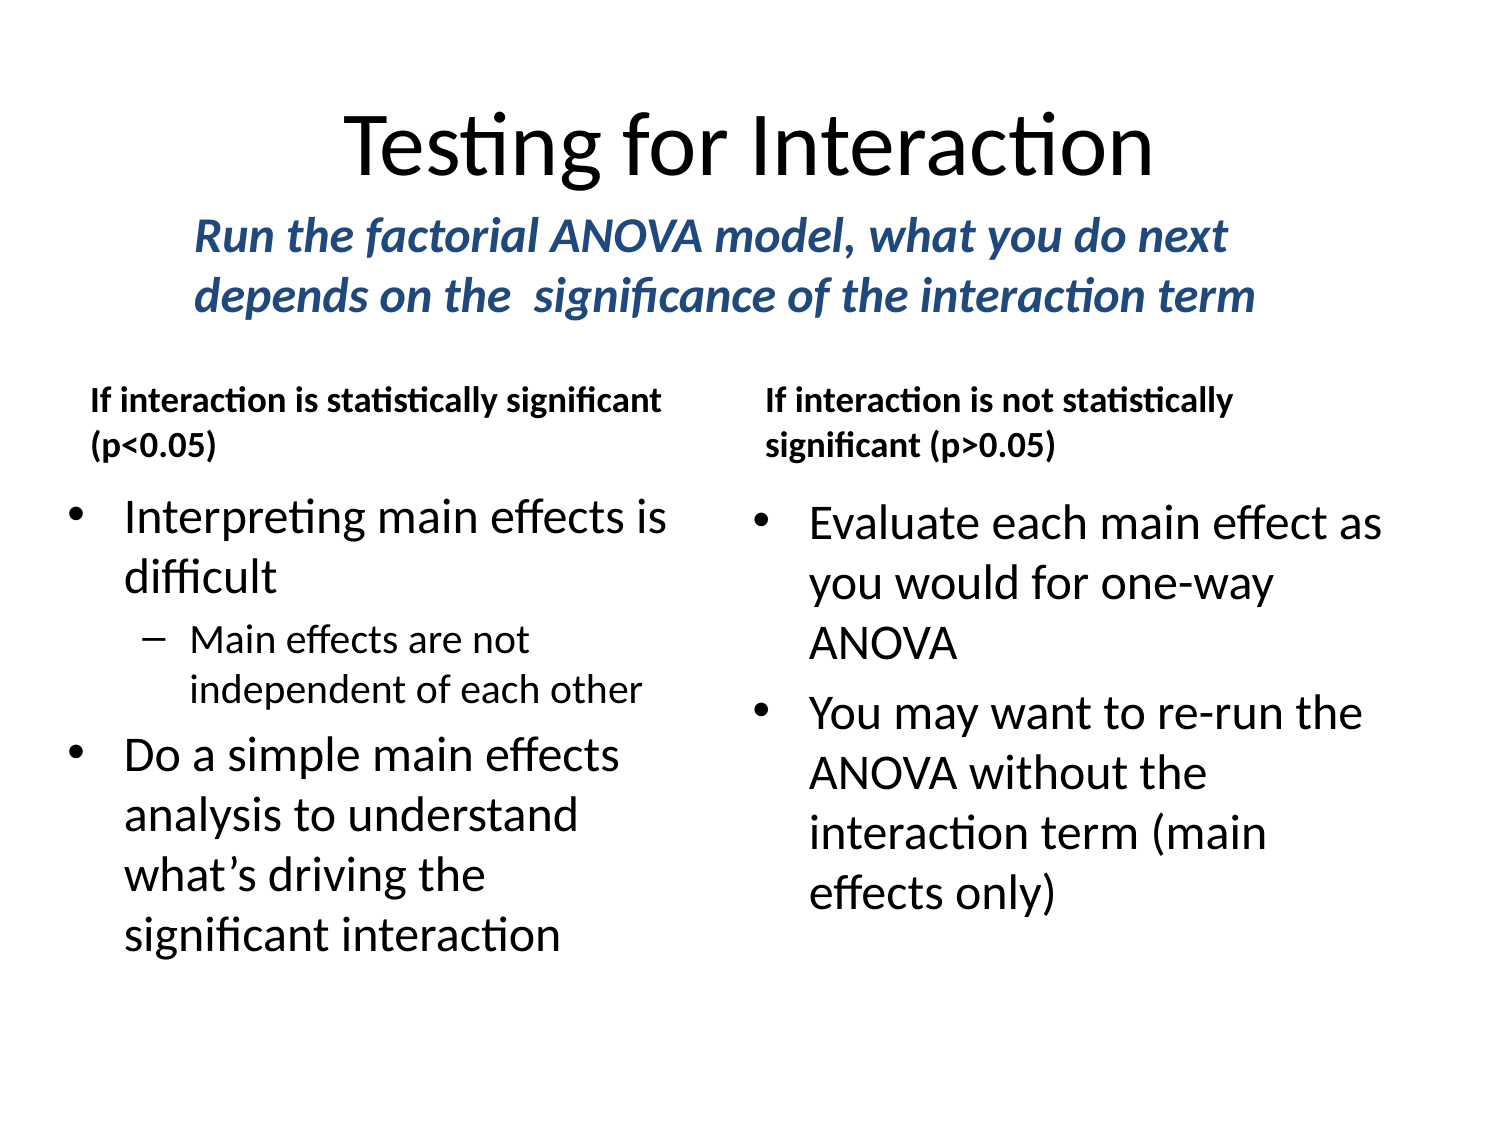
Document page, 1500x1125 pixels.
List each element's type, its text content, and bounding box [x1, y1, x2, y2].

list Interpreting main effects is difficult Main effects are not independent of each other Do a simple main effects analysis to understand what’s driving the significant interaction [52, 475, 716, 1124]
title Testing for Interaction [75, 45, 1425, 233]
list If interaction is not statistically significant (p>0.05) [750, 367, 1413, 473]
list Evaluate each main effect as you would for one-way ANOVA You may want to re-run the ANOVA without the interaction term (main effects only) [737, 481, 1401, 1125]
list If interaction is statistically significant (p<0.05) [75, 367, 738, 473]
text_box Run the factorial ANOVA model, what you do next depends on the significance of the interaction term [179, 195, 1385, 330]
